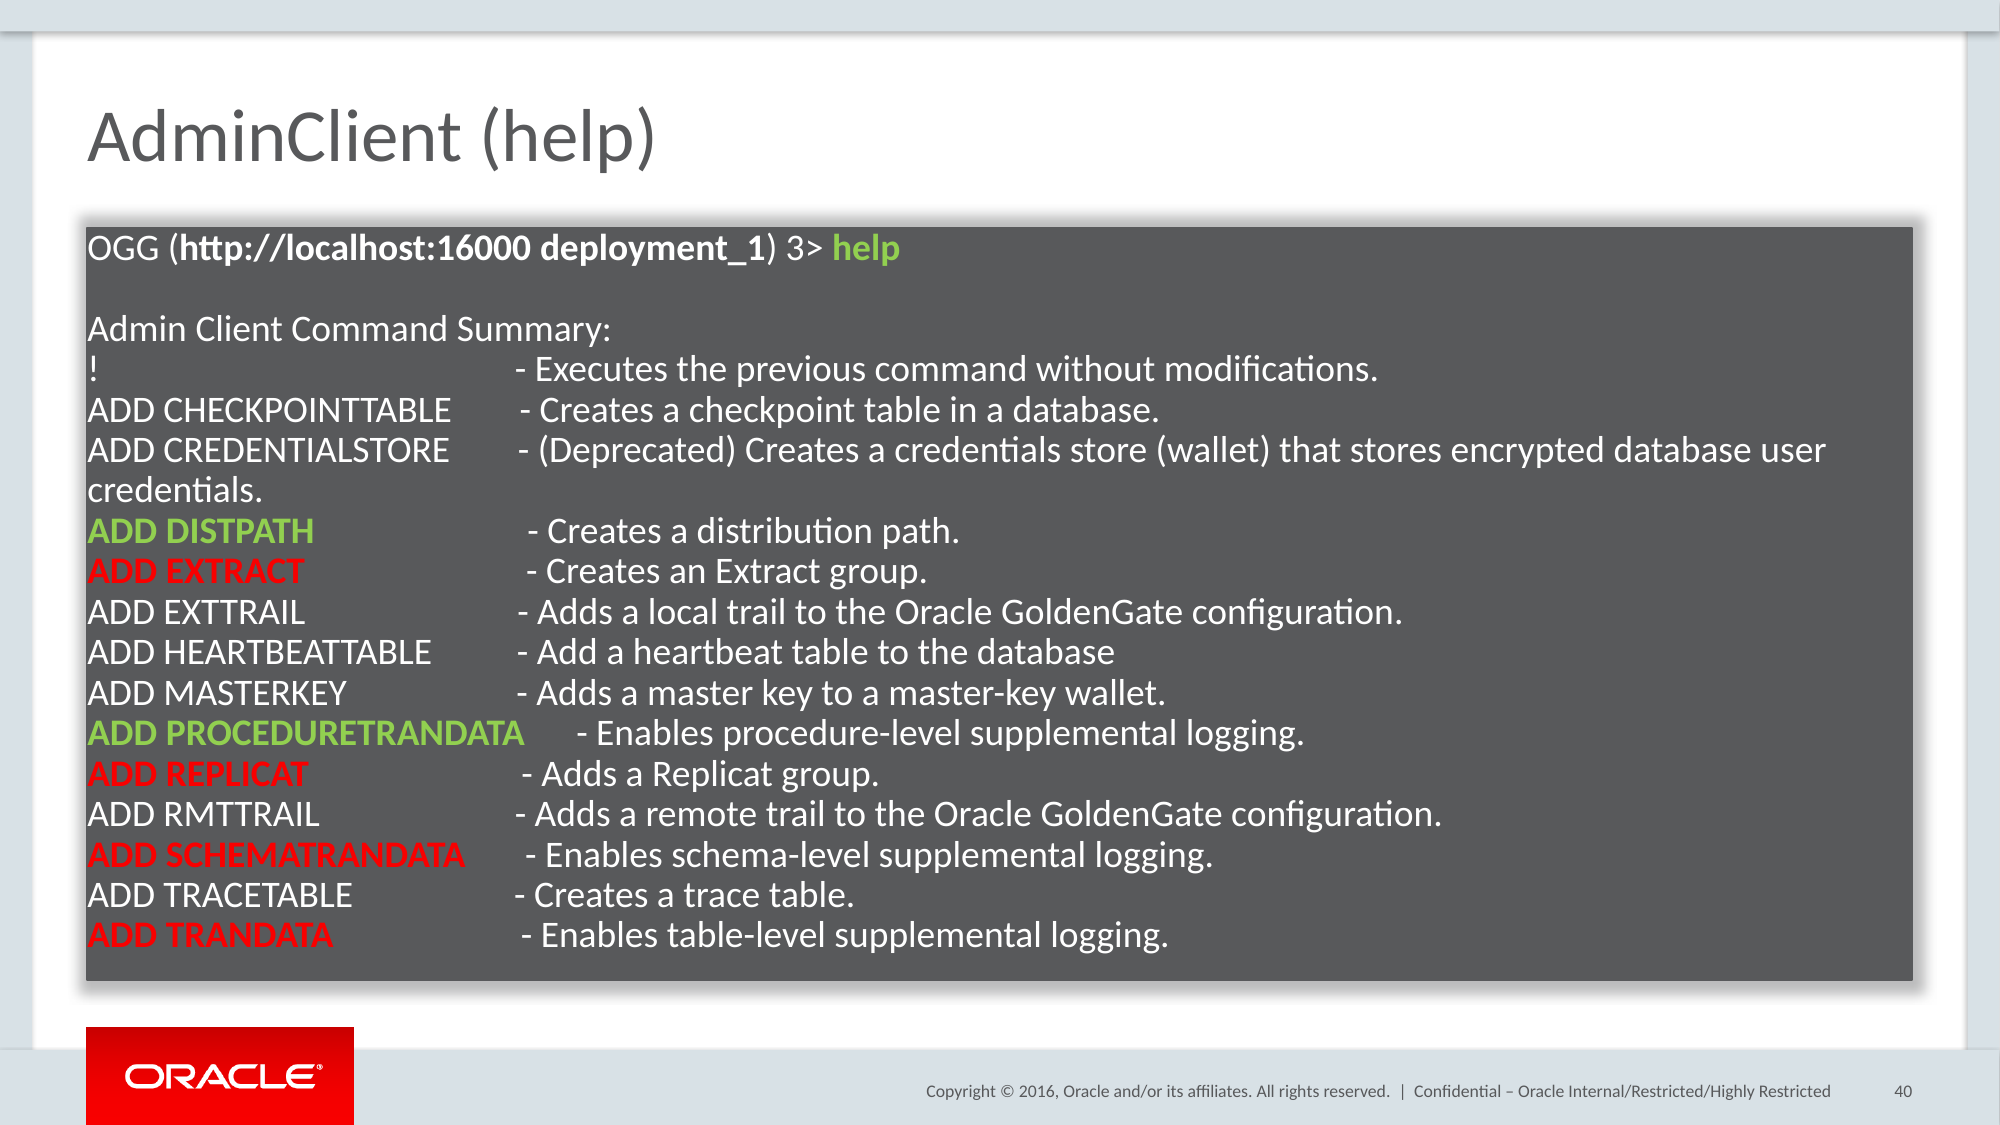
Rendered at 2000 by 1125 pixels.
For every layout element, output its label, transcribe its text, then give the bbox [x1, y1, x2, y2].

footer Confidential – Oracle Internal/Restricted/Highly Restricted [1414, 1075, 1849, 1106]
slide_number 40 [1849, 1075, 1913, 1106]
picture [86, 1027, 354, 1125]
text_box ﻿OGG (http://localhost:16000 deployment_1) 3> help Admin Client Command Summary: ! - Executes the previous command without modifications. ADD CHECKPOINTTABLE - Creates a checkpoint table in a database. ADD CREDENTIALSTORE - (Deprecated) Creates a credentials store (wallet) that stores encrypted database user credentials. ADD DISTPATH - Creates a distribution path. ADD EXTRACT - Creates an Extract group. ADD EXTTRAIL - Adds a local trail to the Oracle GoldenGate configuration. ADD HEARTBEATTABLE - Add a heartbeat table to the database ADD MASTERKEY - Adds a master key to a master-key wallet. ADD PROCEDURETRANDATA - Enables procedure-level supplemental logging. ADD REPLICAT - Adds a Replicat group. ADD RMTTRAIL - Adds a remote trail to the Oracle GoldenGate configuration. ADD SCHEMATRANDATA - Enables schema-level supplemental logging. ADD TRACETABLE - Creates a trace table. ADD TRANDATA - Enables table-level supplemental logging. [87, 227, 1913, 981]
title AdminClient (help) [87, 66, 1913, 211]
